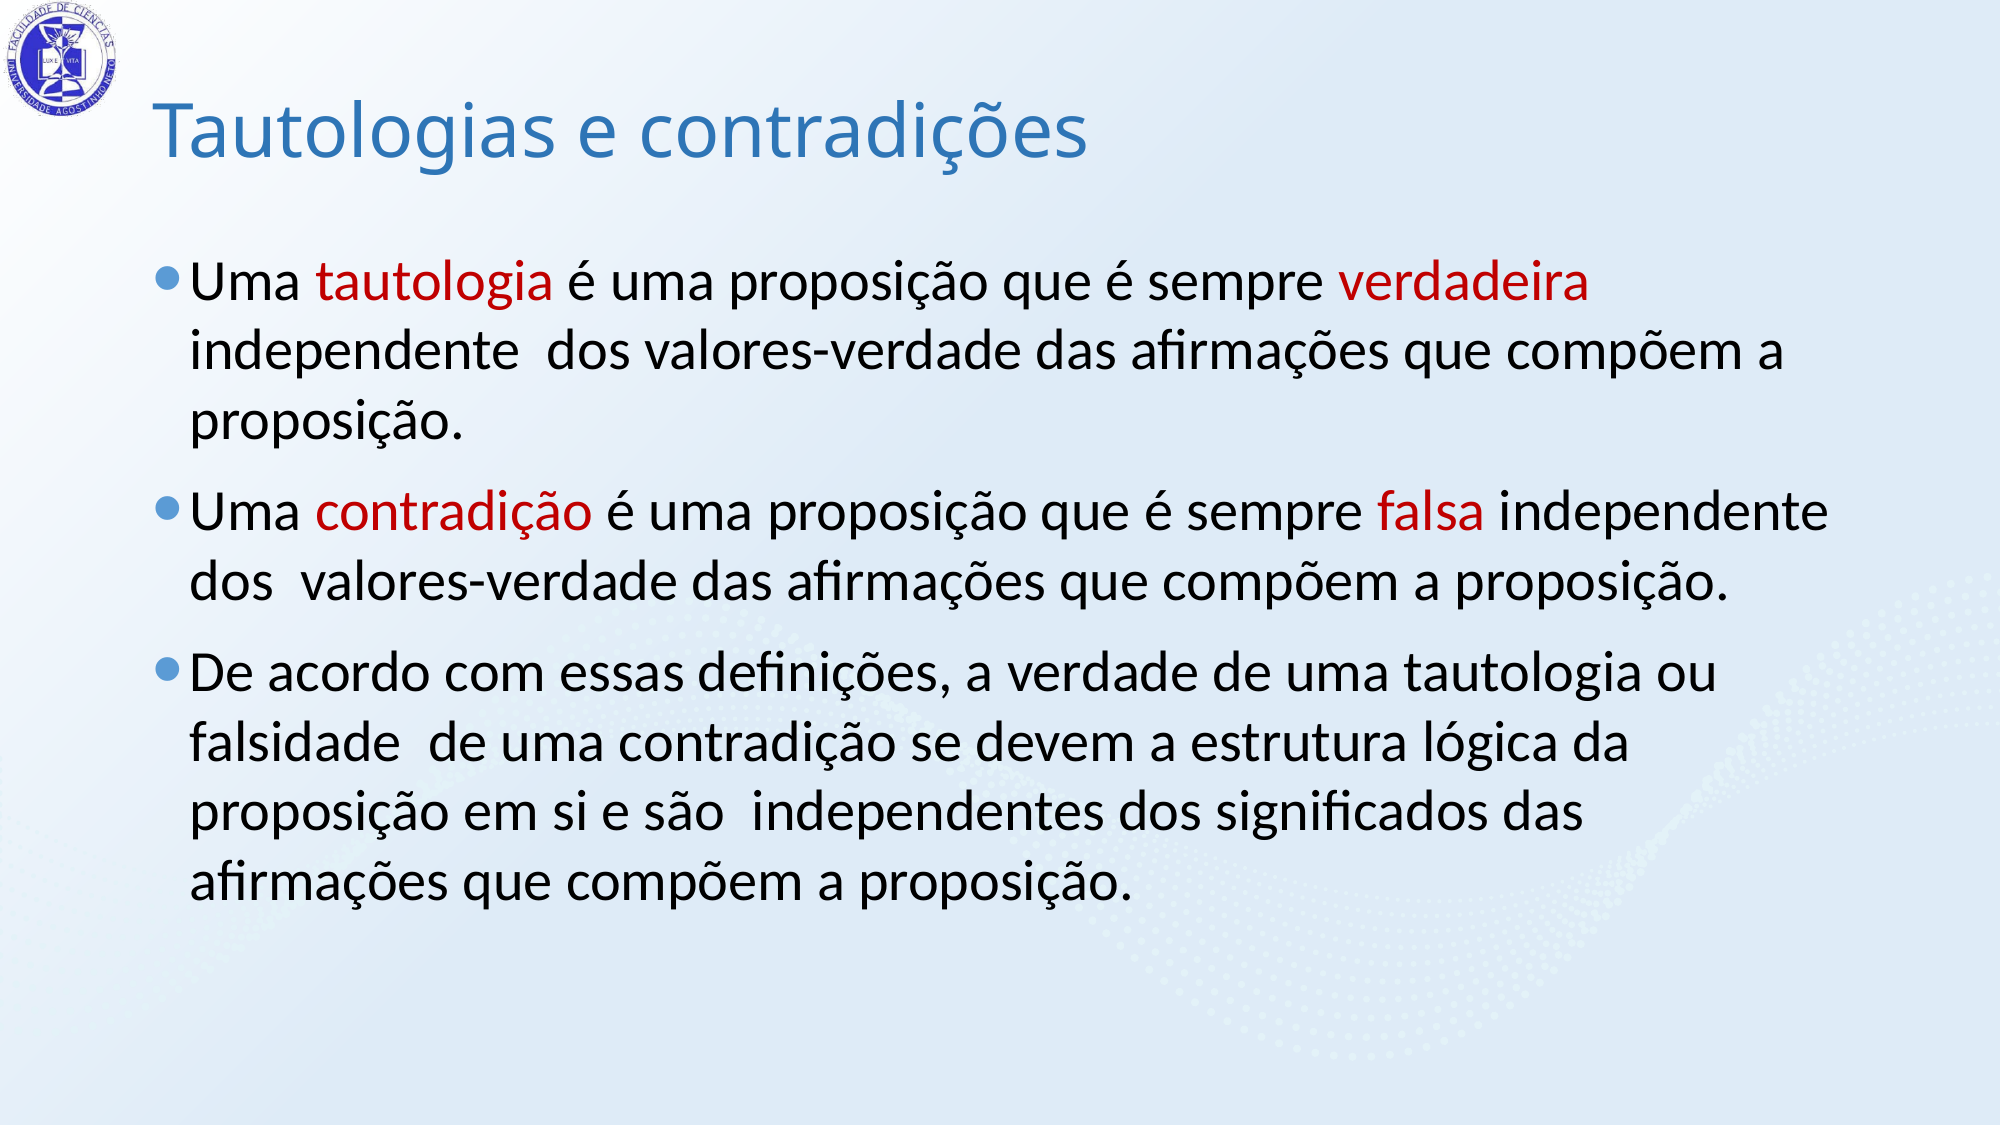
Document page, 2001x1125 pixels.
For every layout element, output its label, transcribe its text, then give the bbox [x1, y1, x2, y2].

picture [0, 0, 138, 120]
title Tautologias e contradições [137, 59, 1863, 207]
list Uma tautologia é uma proposição que é sempre verdadeira independente dos valores-verdade das afirmações que compõem a proposição. Uma contradição é uma proposição que é sempre falsa independente dos valores-verdade das afirmações que compõem a proposição. De acordo com essas definições, a verdade de uma tautologia ou falsidade de uma contradição se devem a estrutura lógica da proposição em si e são independentes dos significados das afirmações que compõem a proposição. [137, 234, 1863, 1014]
